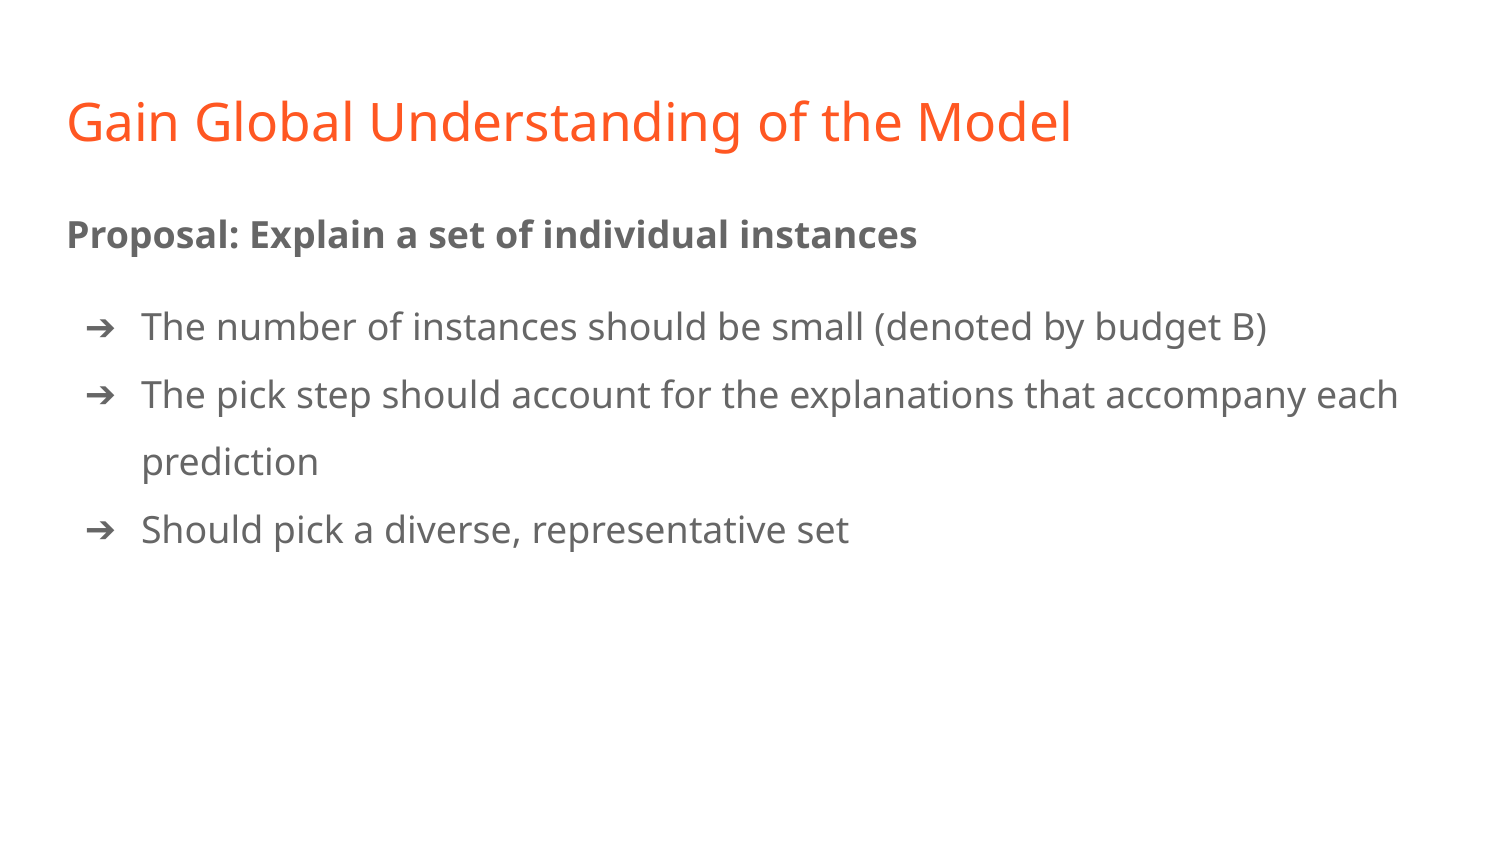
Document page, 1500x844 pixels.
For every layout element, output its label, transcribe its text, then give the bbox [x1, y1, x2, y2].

title Gain Global Understanding of the Model [51, 72, 1449, 167]
list Proposal: Explain a set of individual instances The number of instances should be small (denoted by budget B) The pick step should account for the explanations that accompany each prediction Should pick a diverse, representative set [51, 189, 1449, 750]
